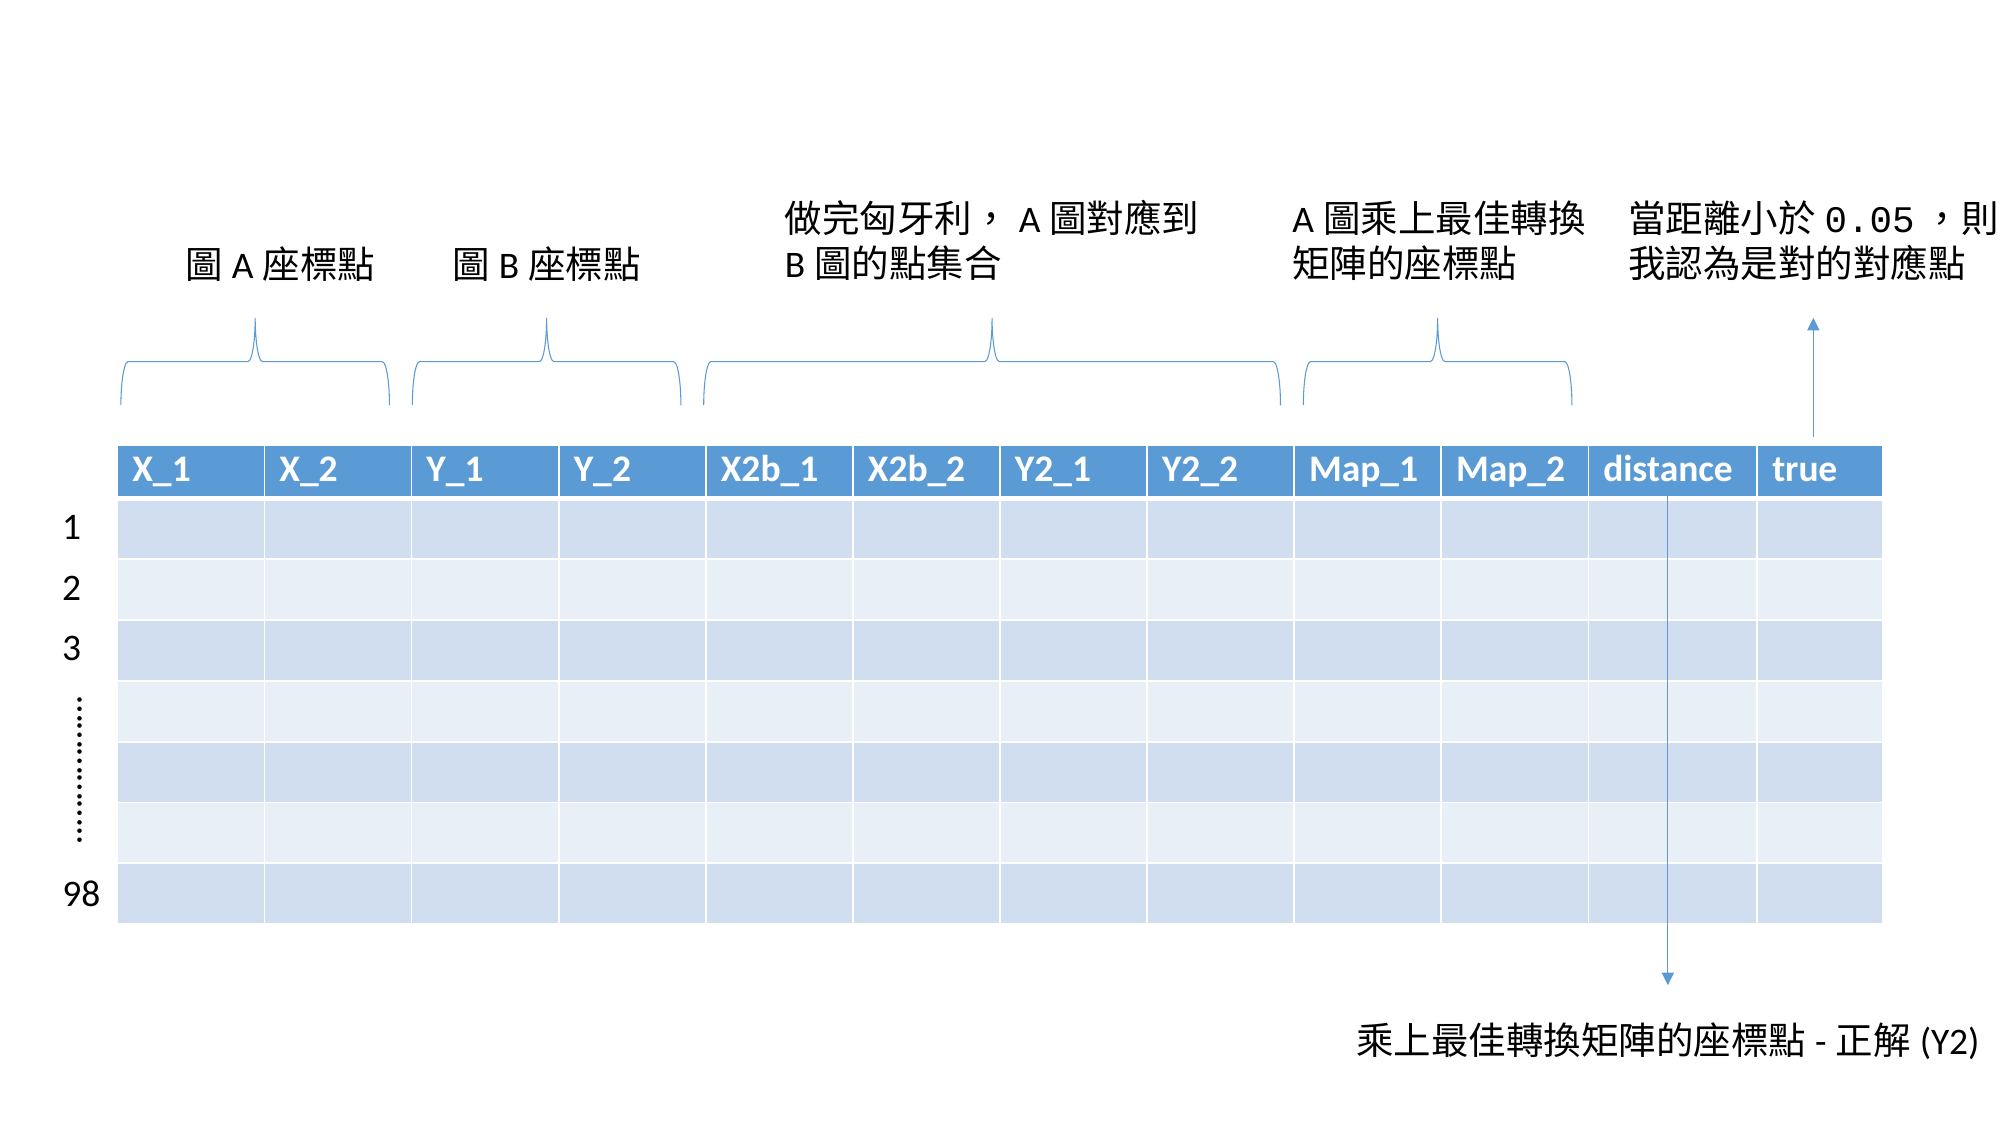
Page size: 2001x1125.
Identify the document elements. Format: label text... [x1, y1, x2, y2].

table_cell [1668, 501, 1756, 558]
table_cell [854, 621, 999, 680]
table_cell [1668, 682, 1756, 741]
text_box A圖乘上最佳轉換 矩陣的座標點 [1277, 187, 1601, 293]
table_cell [854, 501, 999, 558]
table_cell [412, 864, 558, 923]
table_cell [854, 682, 999, 741]
table_cell [854, 803, 999, 862]
text_box [703, 317, 1282, 406]
table_cell [1758, 501, 1882, 558]
table_cell [707, 560, 852, 619]
table_header true [1758, 446, 1882, 496]
table_cell [118, 621, 264, 680]
text_box …………….. [46, 681, 123, 846]
table_cell [707, 621, 852, 680]
table_cell [1442, 743, 1588, 802]
table_header Y_2 [560, 446, 705, 496]
table_cell [1589, 743, 1667, 802]
table_cell [707, 501, 852, 558]
table_cell [1589, 803, 1667, 862]
table_cell [1295, 560, 1440, 619]
text_box [120, 317, 391, 406]
table_cell [1295, 682, 1440, 741]
text_box 2 [47, 555, 97, 615]
table_cell [1442, 560, 1588, 619]
table_header X2b_1 [707, 446, 852, 496]
table_cell [1442, 501, 1588, 558]
table_cell [118, 803, 264, 862]
table_cell [560, 621, 705, 680]
table_cell [1758, 560, 1882, 619]
table_header X2b_2 [854, 446, 999, 496]
table_cell [1589, 560, 1667, 619]
table_header Y2_2 [1148, 446, 1293, 496]
table_cell [1148, 501, 1293, 558]
table_cell [265, 864, 411, 923]
table_cell [265, 560, 411, 619]
table_cell [1001, 621, 1146, 680]
table_header Y_1 [412, 446, 558, 496]
table_cell [1295, 864, 1440, 923]
table_cell [1442, 682, 1588, 741]
table_cell [412, 501, 558, 558]
table_cell [1442, 621, 1588, 680]
table_cell [1758, 743, 1882, 802]
table_cell [412, 803, 558, 862]
table_cell [1295, 803, 1440, 862]
table_cell [1589, 501, 1667, 558]
text_box 做完匈牙利，A圖對應到 B圖的點集合 [770, 187, 1215, 293]
table_cell [1668, 621, 1756, 680]
text_box 圖B座標點 [437, 233, 656, 293]
table_header distance [1589, 446, 1756, 496]
text_box 98 [47, 861, 116, 922]
table_cell [265, 501, 411, 558]
table_cell [560, 682, 705, 741]
table_cell [412, 621, 558, 680]
text_box 1 [47, 494, 97, 555]
table_cell [1589, 682, 1667, 741]
table_cell [1295, 501, 1440, 558]
table_cell [707, 864, 852, 923]
table_cell [1148, 803, 1293, 862]
table_cell [1668, 803, 1756, 862]
table_cell [118, 864, 264, 923]
table_header X_1 [118, 446, 264, 496]
table_cell [1668, 560, 1756, 619]
table_cell [1148, 621, 1293, 680]
table_cell [854, 743, 999, 802]
text_box 乘上最佳轉換矩陣的座標點-正解(Y2) [1341, 1009, 1995, 1070]
table_cell [1758, 621, 1882, 680]
table_cell [123, 682, 264, 741]
table_header Map_1 [1295, 446, 1440, 496]
table_cell [854, 864, 999, 923]
table_cell [707, 682, 852, 741]
text_box 3 [47, 615, 97, 676]
text_box 圖A座標點 [170, 233, 390, 293]
text_box [411, 317, 682, 406]
table_cell [412, 560, 558, 619]
table_cell [1758, 864, 1882, 923]
table_cell [118, 560, 264, 619]
table_cell [1001, 682, 1146, 741]
table_cell [1442, 803, 1588, 862]
table_cell [265, 682, 411, 741]
table_cell [1001, 743, 1146, 802]
table_cell [560, 501, 705, 558]
table_cell [1148, 864, 1293, 923]
table_header Y2_1 [1001, 446, 1146, 496]
table_cell [412, 743, 558, 802]
table_cell [412, 682, 558, 741]
table_cell [1758, 682, 1882, 741]
table_cell [265, 621, 411, 680]
table_cell [560, 560, 705, 619]
table_cell [1001, 501, 1146, 558]
table_cell [1589, 621, 1667, 680]
table_cell [118, 501, 264, 558]
table_cell [1442, 864, 1588, 923]
text_box 當距離小於0.05，則 我認為是對的對應點 [1613, 187, 2000, 293]
table_cell [560, 864, 705, 923]
table_cell [1148, 560, 1293, 619]
table_cell [1589, 864, 1667, 923]
table_cell [1295, 743, 1440, 802]
table_cell [707, 803, 852, 862]
table_cell [1668, 743, 1756, 802]
table_cell [707, 743, 852, 802]
table_cell [123, 743, 264, 802]
table_cell [1001, 560, 1146, 619]
text_box [1302, 317, 1573, 406]
table_cell [1758, 803, 1882, 862]
table_cell [265, 803, 411, 862]
table_cell [1001, 803, 1146, 862]
table_cell [1668, 864, 1756, 923]
table_cell [560, 743, 705, 802]
table_header X_2 [265, 446, 411, 496]
table_cell [1148, 743, 1293, 802]
table_header Map_2 [1442, 446, 1588, 496]
table_cell [265, 743, 411, 802]
table_cell [1001, 864, 1146, 923]
table_cell [1295, 621, 1440, 680]
table_cell [560, 803, 705, 862]
table_cell [854, 560, 999, 619]
table_cell [1148, 682, 1293, 741]
